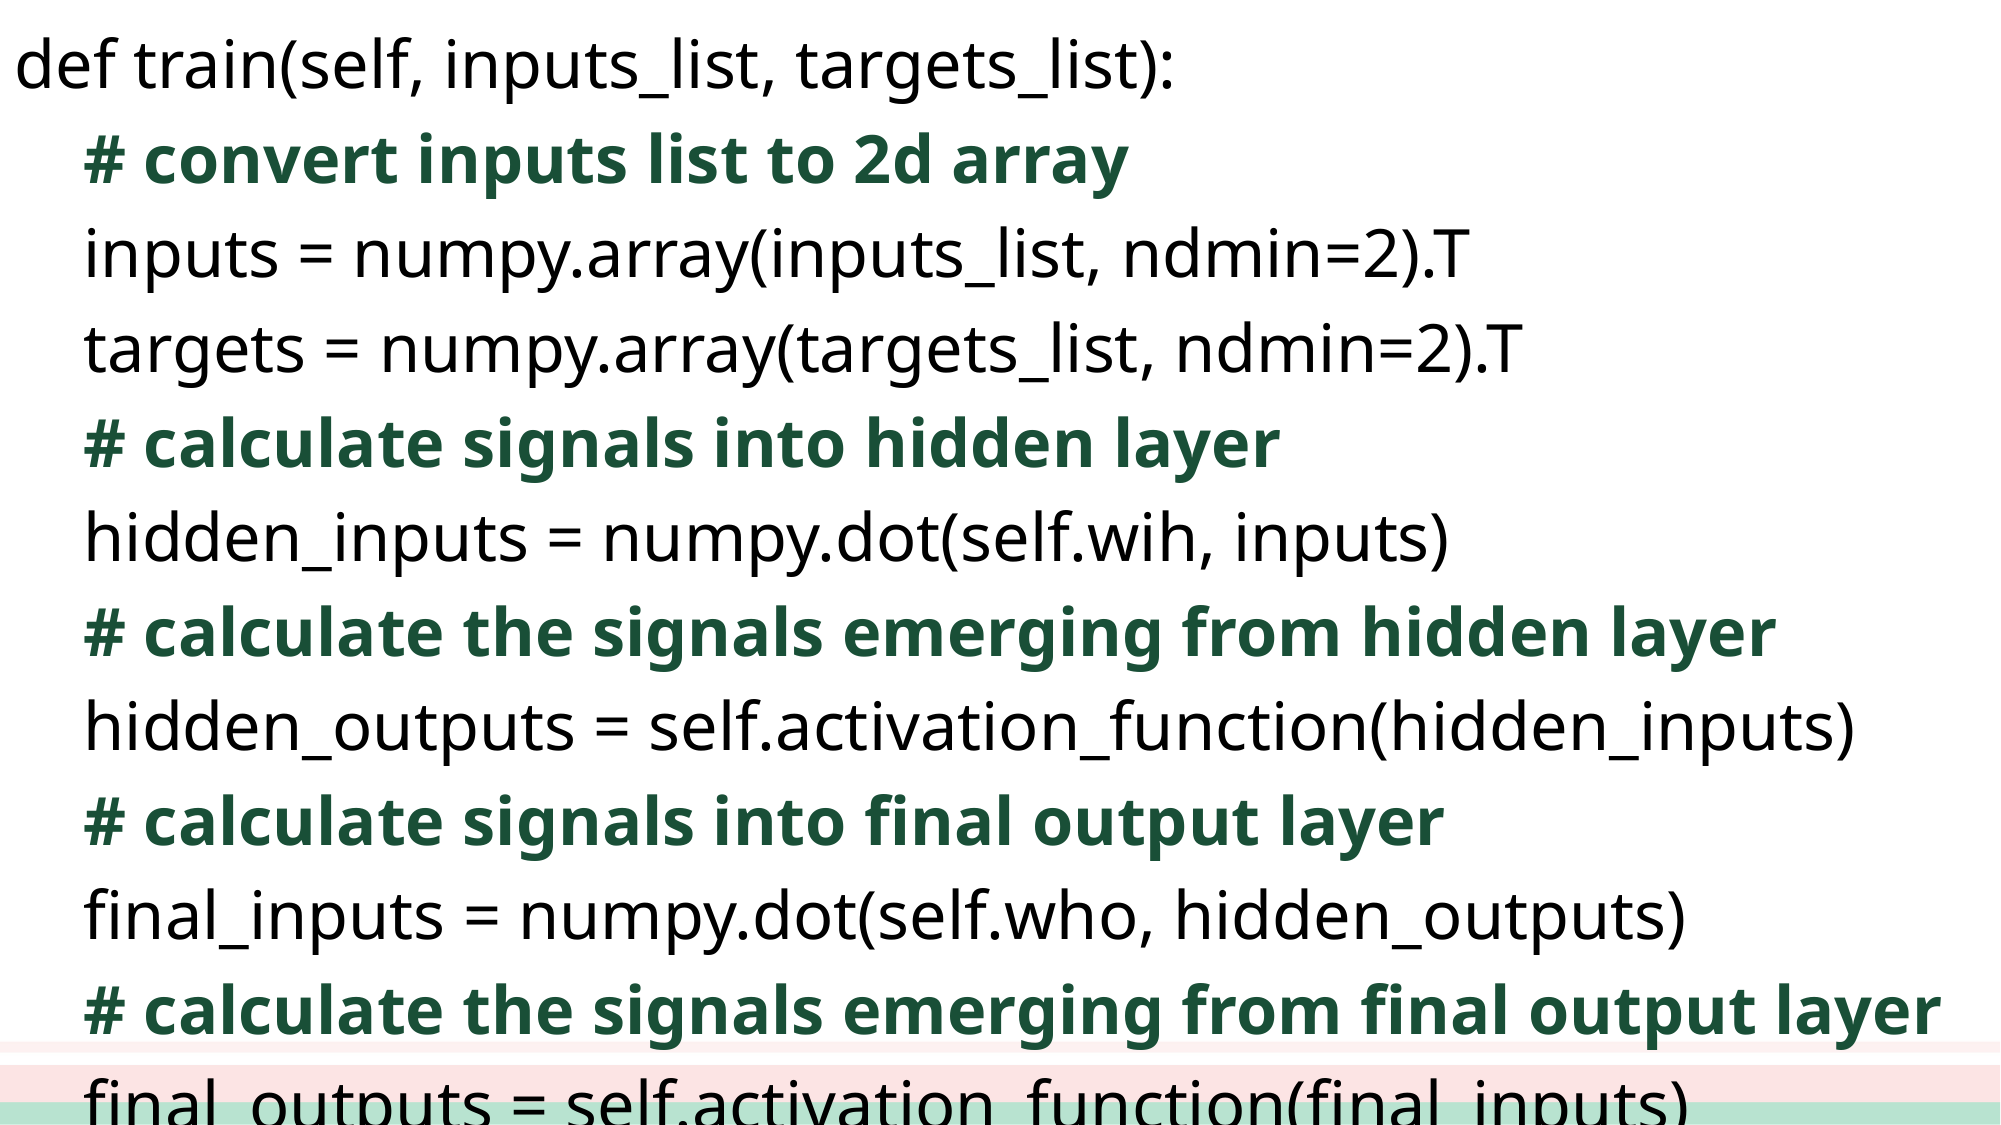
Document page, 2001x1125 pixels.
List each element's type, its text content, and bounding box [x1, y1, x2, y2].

text_box def train(self, inputs_list, targets_list): # convert inputs list to 2d array inputs = numpy.array(inputs_list, ndmin=2).T targets = numpy.array(targets_list, ndmin=2).T # calculate signals into hidden layer hidden_inputs = numpy.dot(self.wih, inputs) # calculate the signals emerging from hidden layer hidden_outputs = self.activation_function(hidden_inputs) # calculate signals into final output layer final_inputs = numpy.dot(self.who, hidden_outputs) # calculate the signals emerging from final output layer final_outputs = self.activation_function(final_inputs) [0, 0, 2000, 1125]
